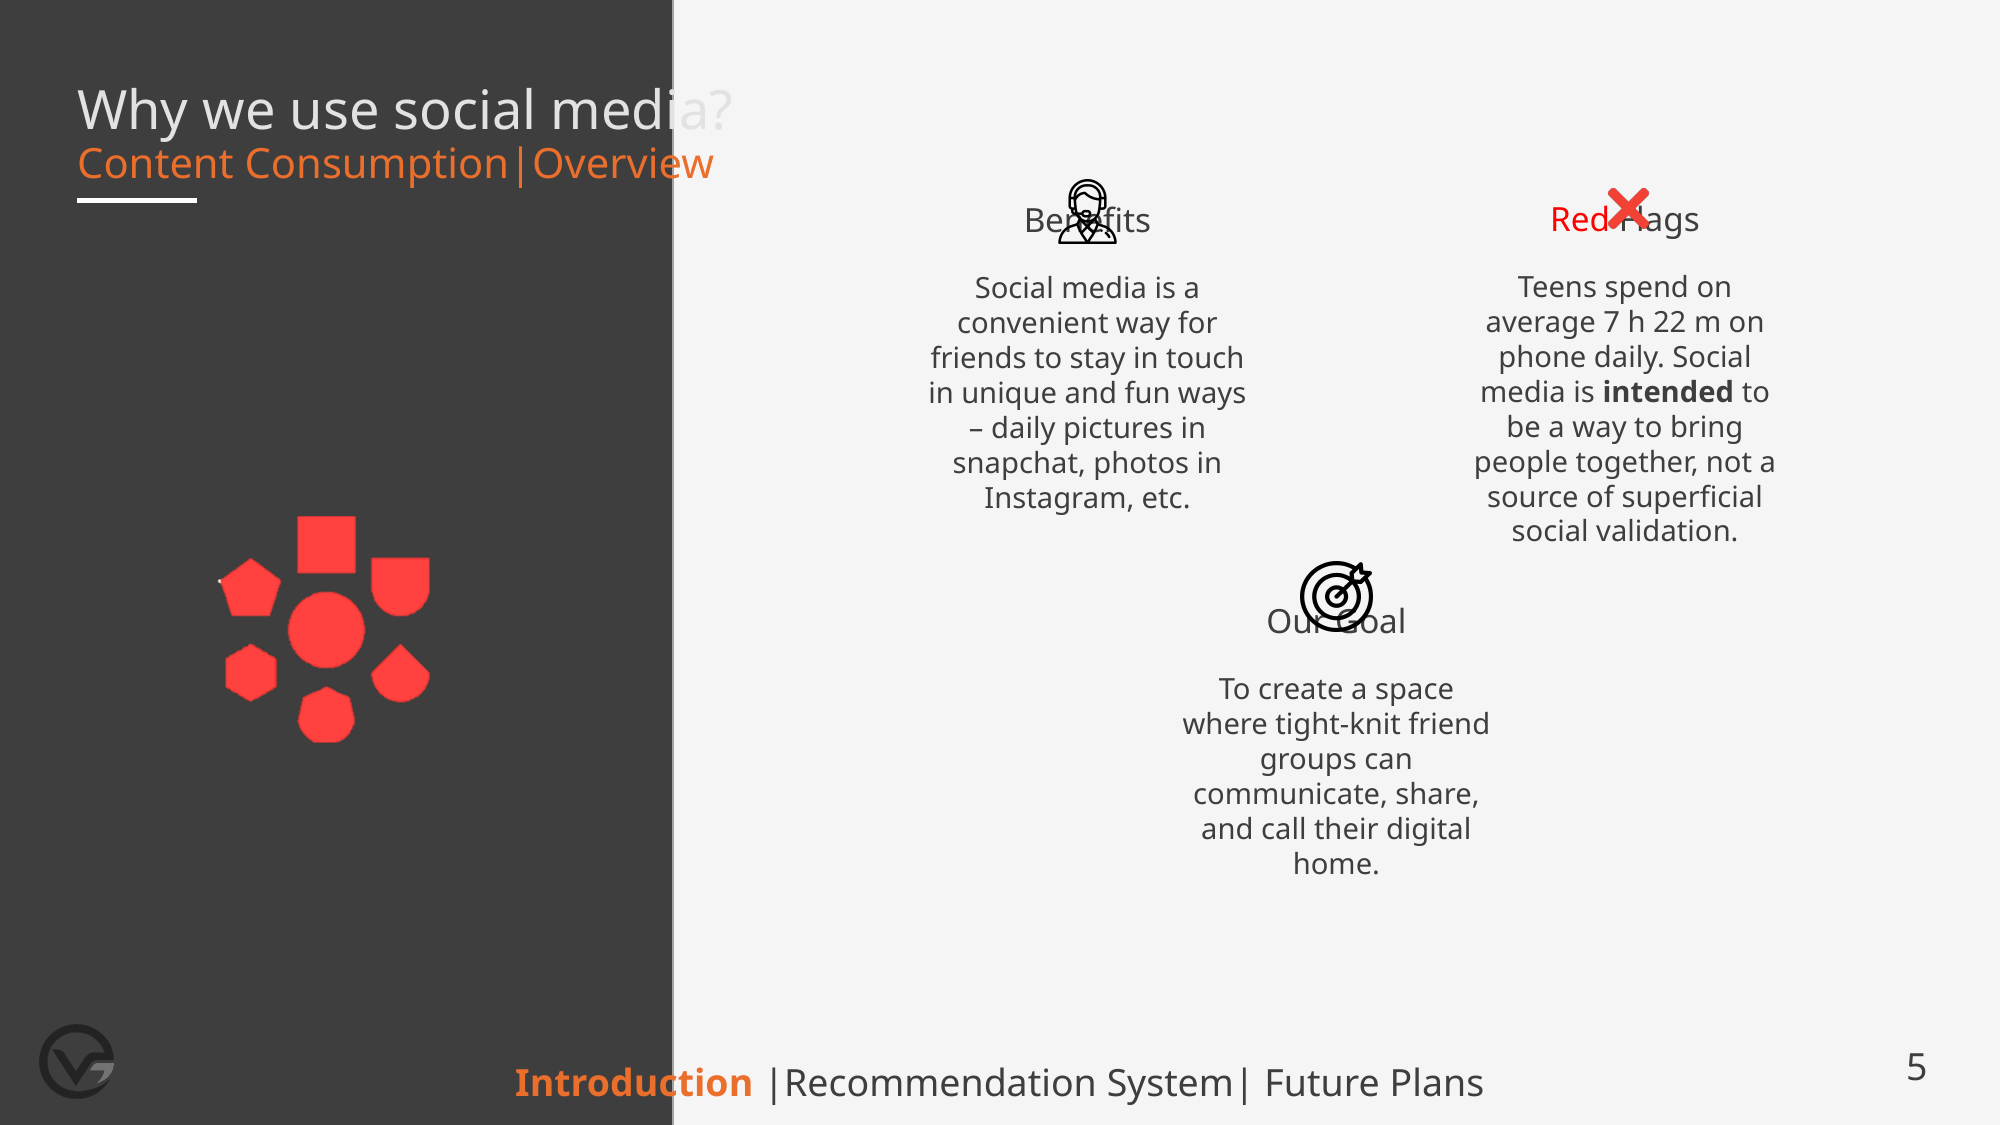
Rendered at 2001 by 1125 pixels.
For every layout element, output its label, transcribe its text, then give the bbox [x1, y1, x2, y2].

text_box Introduction |Recommendation System| Future Plans [0, 1036, 2000, 1125]
text_box Red Flags Teens spend on average 7 h 22 m on phone daily. Social media is intended to be a way to bring people together, not a source of superficial social validation. [1449, 228, 1801, 518]
text_box Content Consumption|Overview [62, 135, 901, 211]
picture [39, 1024, 114, 1099]
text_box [902, 179, 1273, 501]
picture [1608, 188, 1649, 229]
text_box Our Goal To create a space where tight-knit friend groups can communicate, share, and call their digital home. [1160, 595, 1513, 885]
text_box [0, 0, 674, 1036]
picture [208, 513, 442, 747]
picture [1300, 561, 1373, 632]
text_box Why we use social media? [62, 75, 1788, 164]
